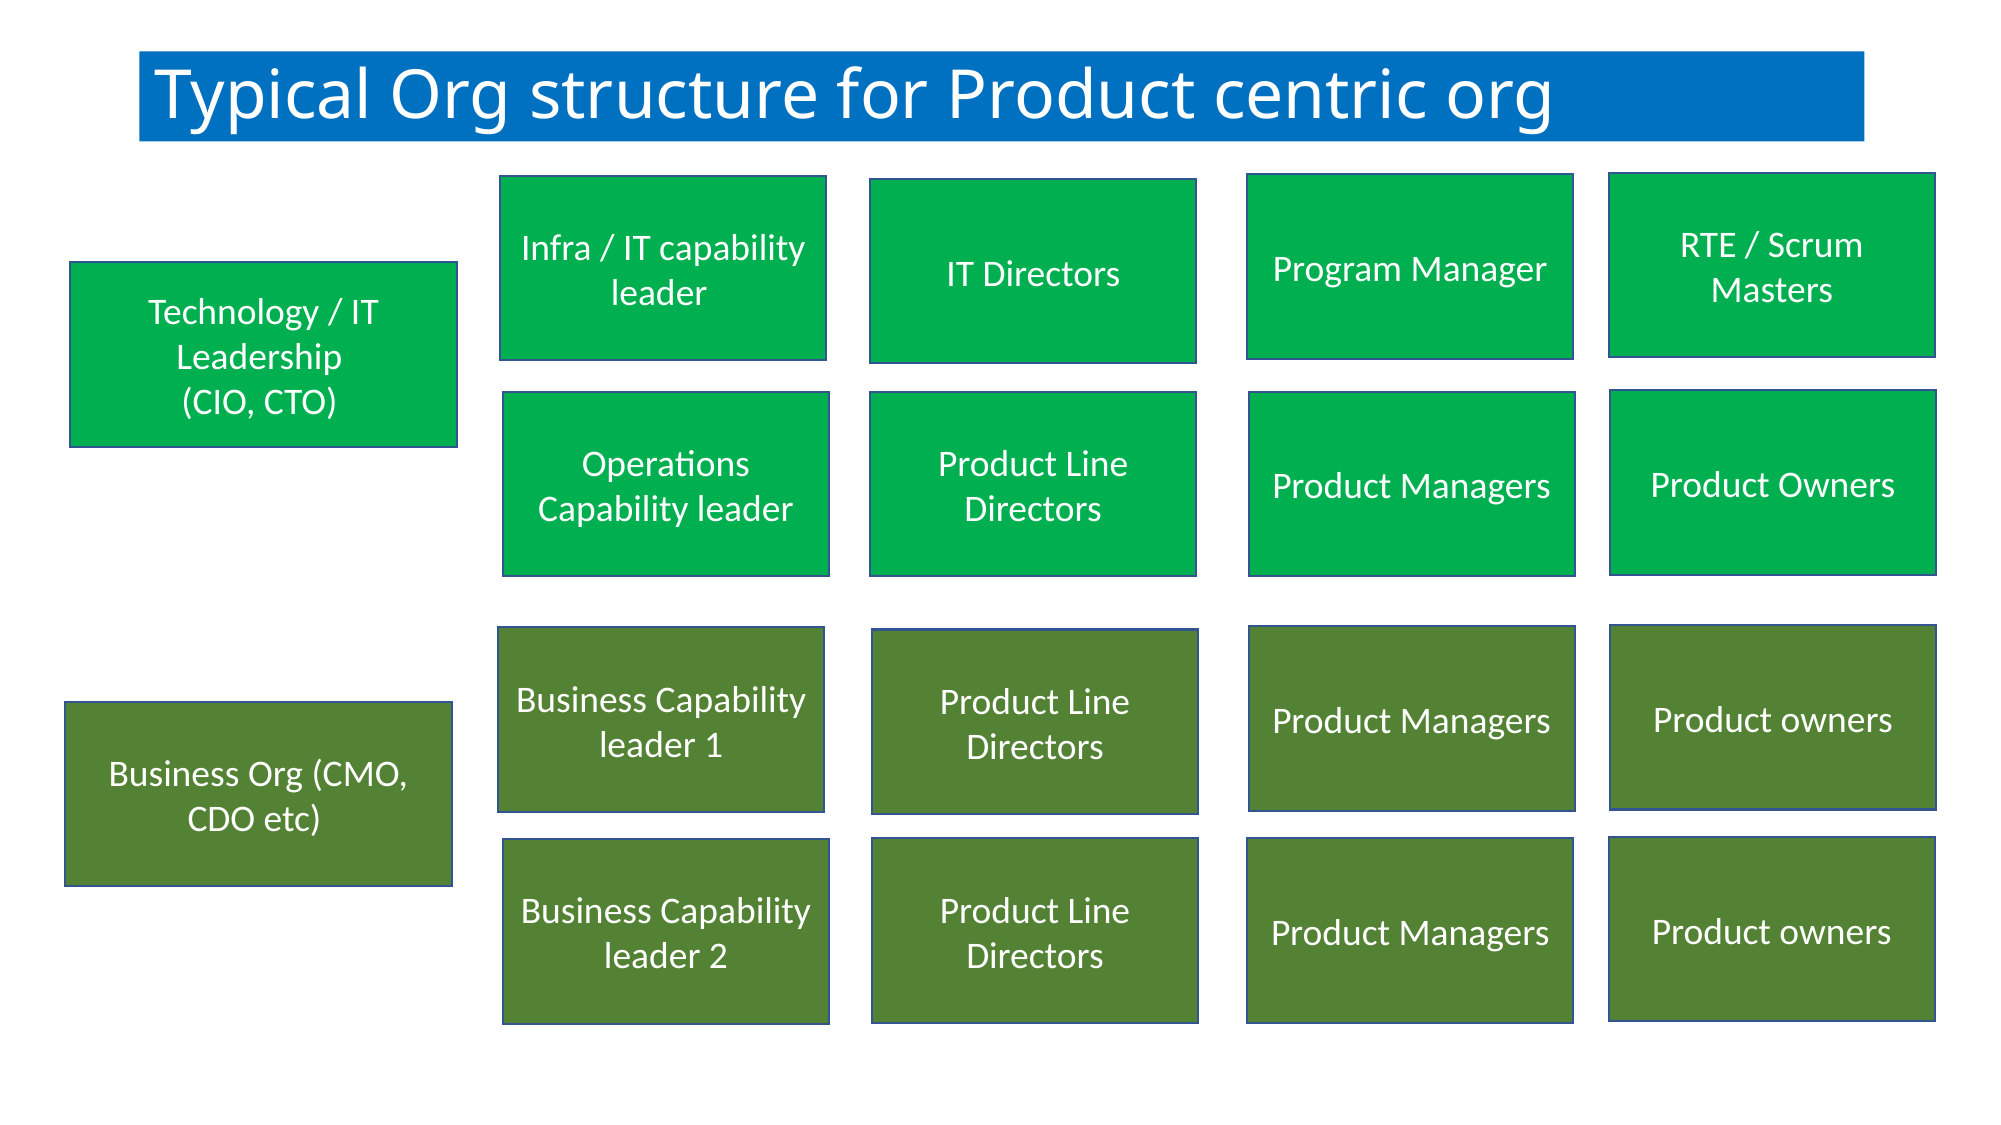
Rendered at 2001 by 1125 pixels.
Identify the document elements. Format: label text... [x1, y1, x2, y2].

text_box Business Capability leader 2 [502, 838, 830, 1025]
text_box Product Line Directors [869, 391, 1197, 577]
text_box Business Capability leader 1 [497, 626, 825, 813]
text_box IT Directors [869, 178, 1197, 364]
text_box Product Managers [1248, 625, 1576, 812]
text_box Business Org (CMO, CDO etc) [64, 701, 453, 887]
text_box Operations Capability leader [502, 391, 830, 577]
text_box Product Managers [1246, 837, 1574, 1024]
text_box Product owners [1609, 624, 1937, 811]
text_box Infra / IT capability leader [499, 175, 827, 361]
text_box Product Line Directors [871, 837, 1199, 1024]
text_box Program Manager [1246, 173, 1574, 360]
title Typical Org structure for Product centric org [139, 51, 1865, 142]
text_box Product Owners [1609, 389, 1937, 576]
text_box Product Line Directors [871, 628, 1199, 815]
text_box Technology / IT Leadership (CIO, CTO) [69, 261, 458, 448]
text_box Product owners [1608, 836, 1936, 1022]
text_box RTE / Scrum Masters [1608, 172, 1936, 358]
text_box Product Managers [1248, 391, 1576, 577]
